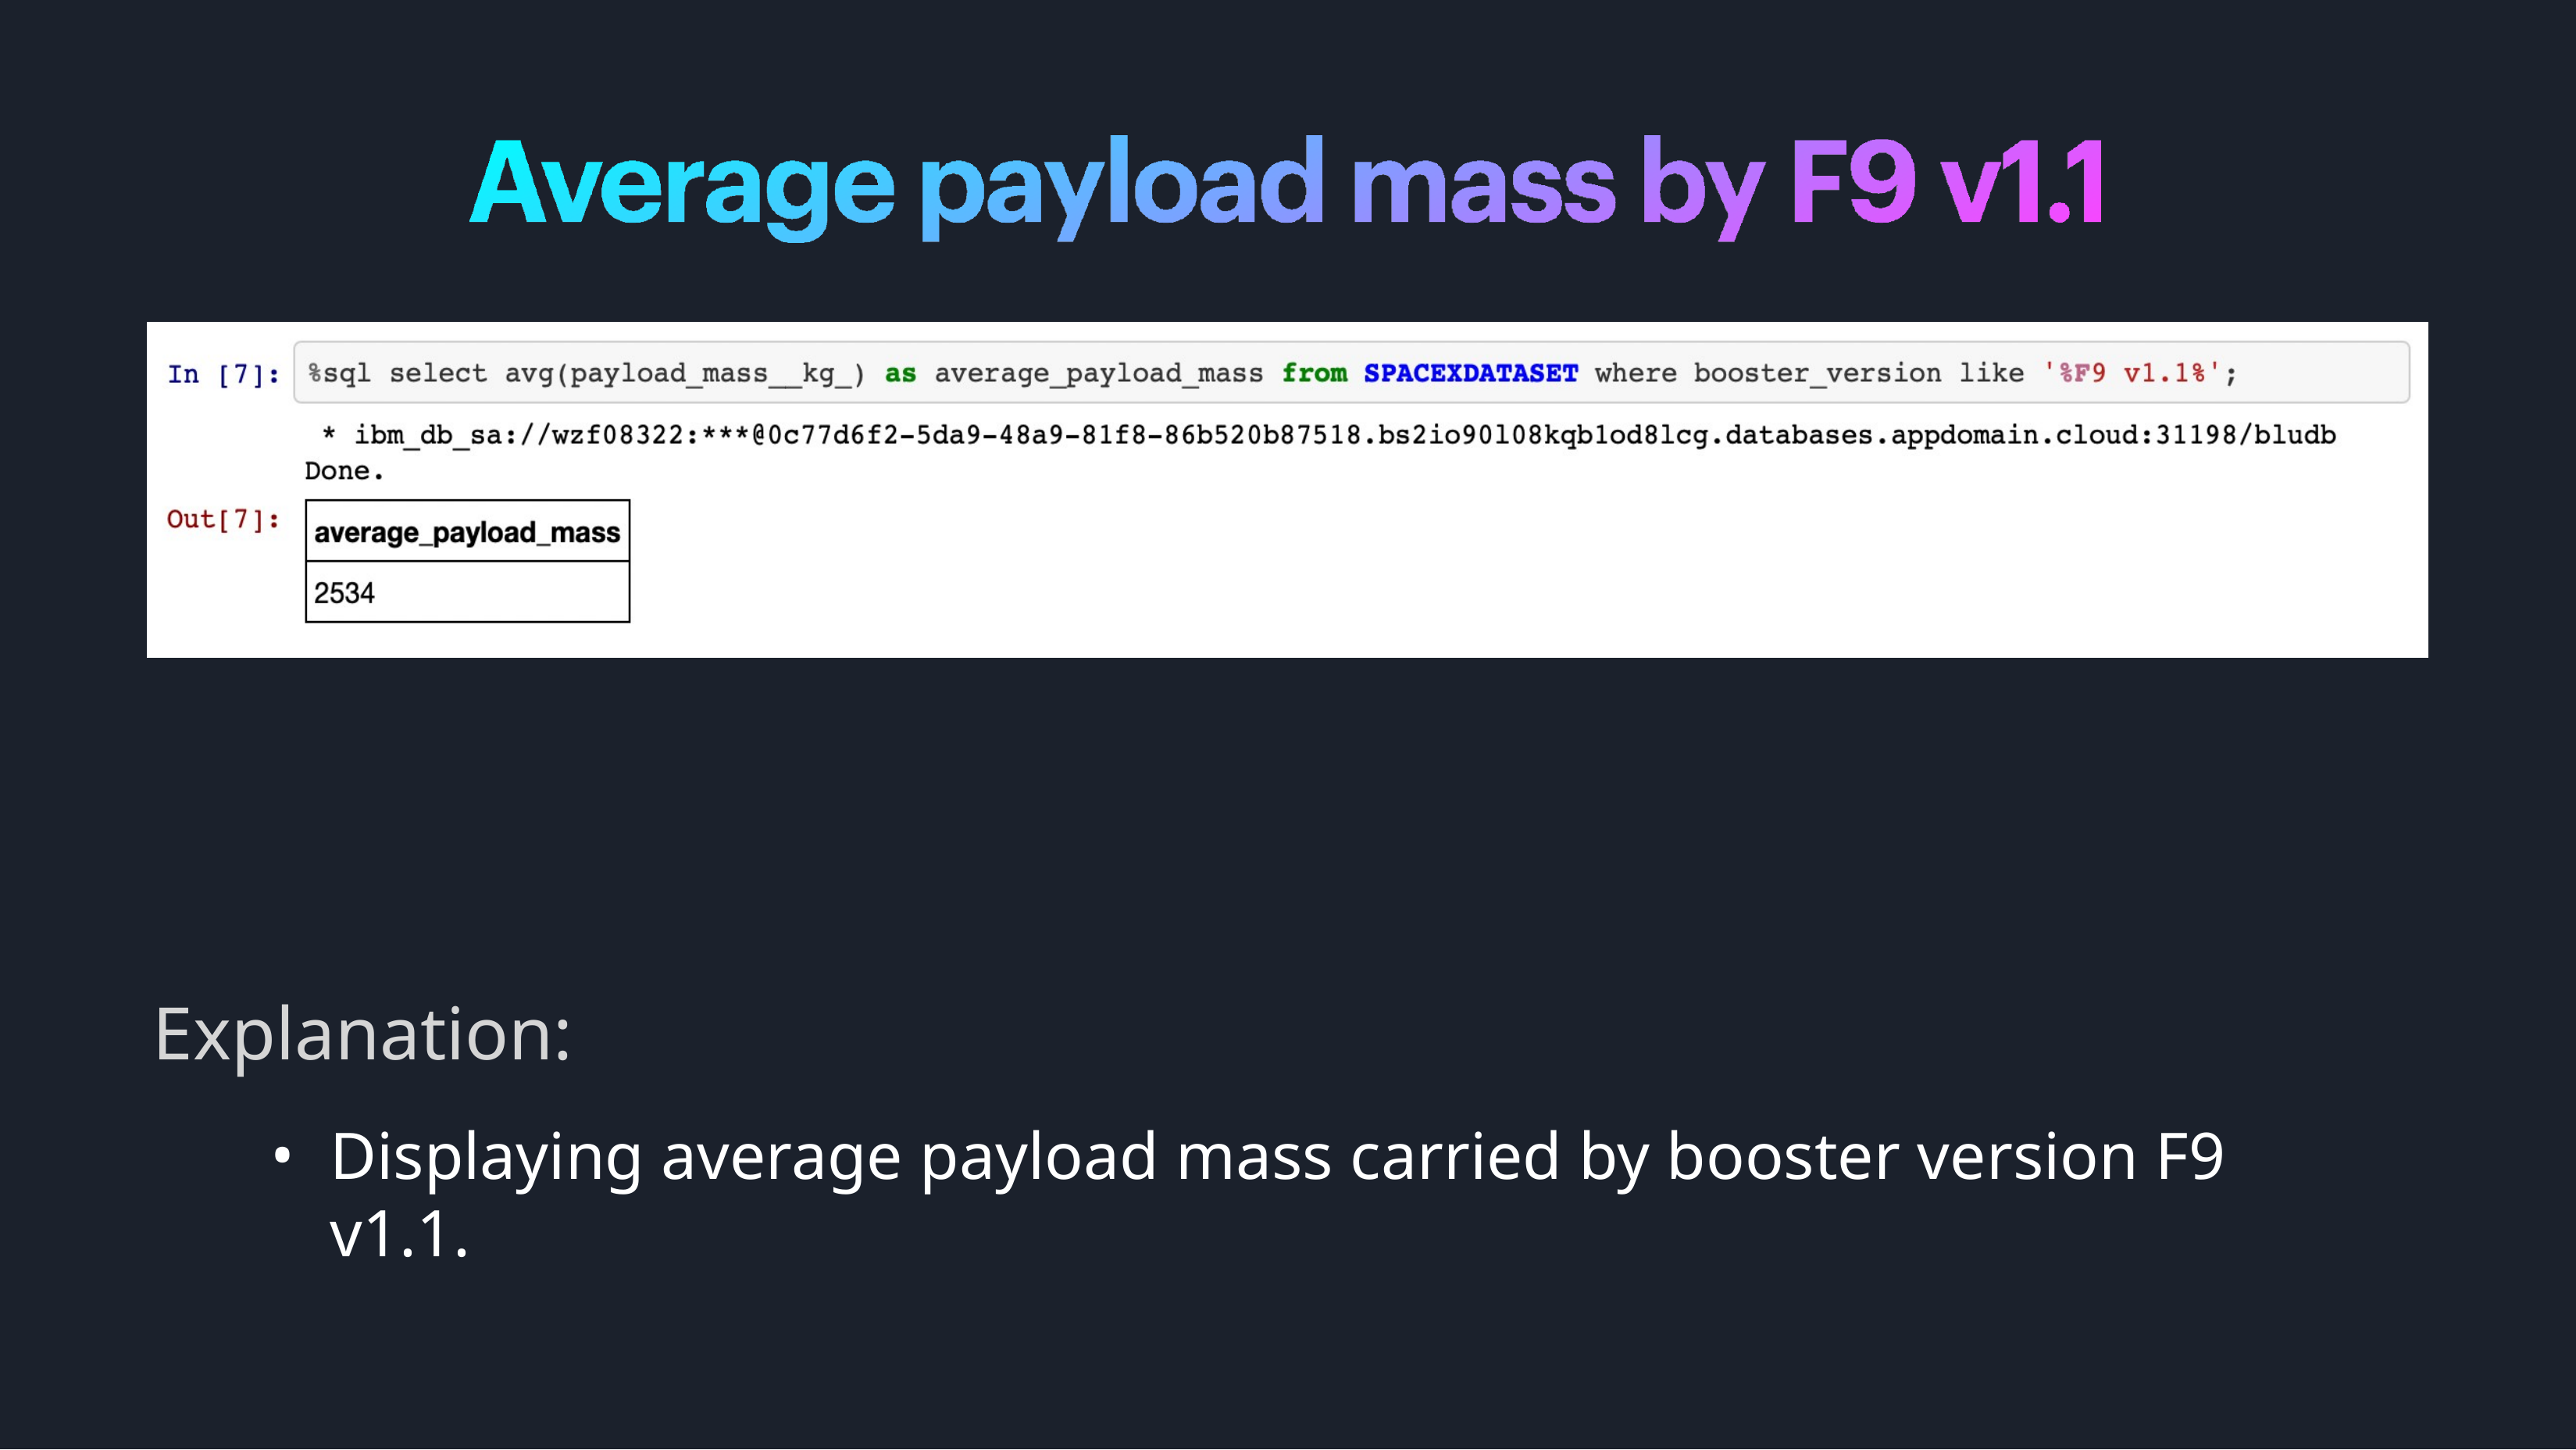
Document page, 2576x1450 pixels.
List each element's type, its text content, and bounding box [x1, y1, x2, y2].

text_box Explanation: Displaying average payload mass carried by booster version F9 v1.1. [151, 939, 2360, 1270]
picture [147, 321, 2429, 658]
picture [469, 134, 2102, 243]
